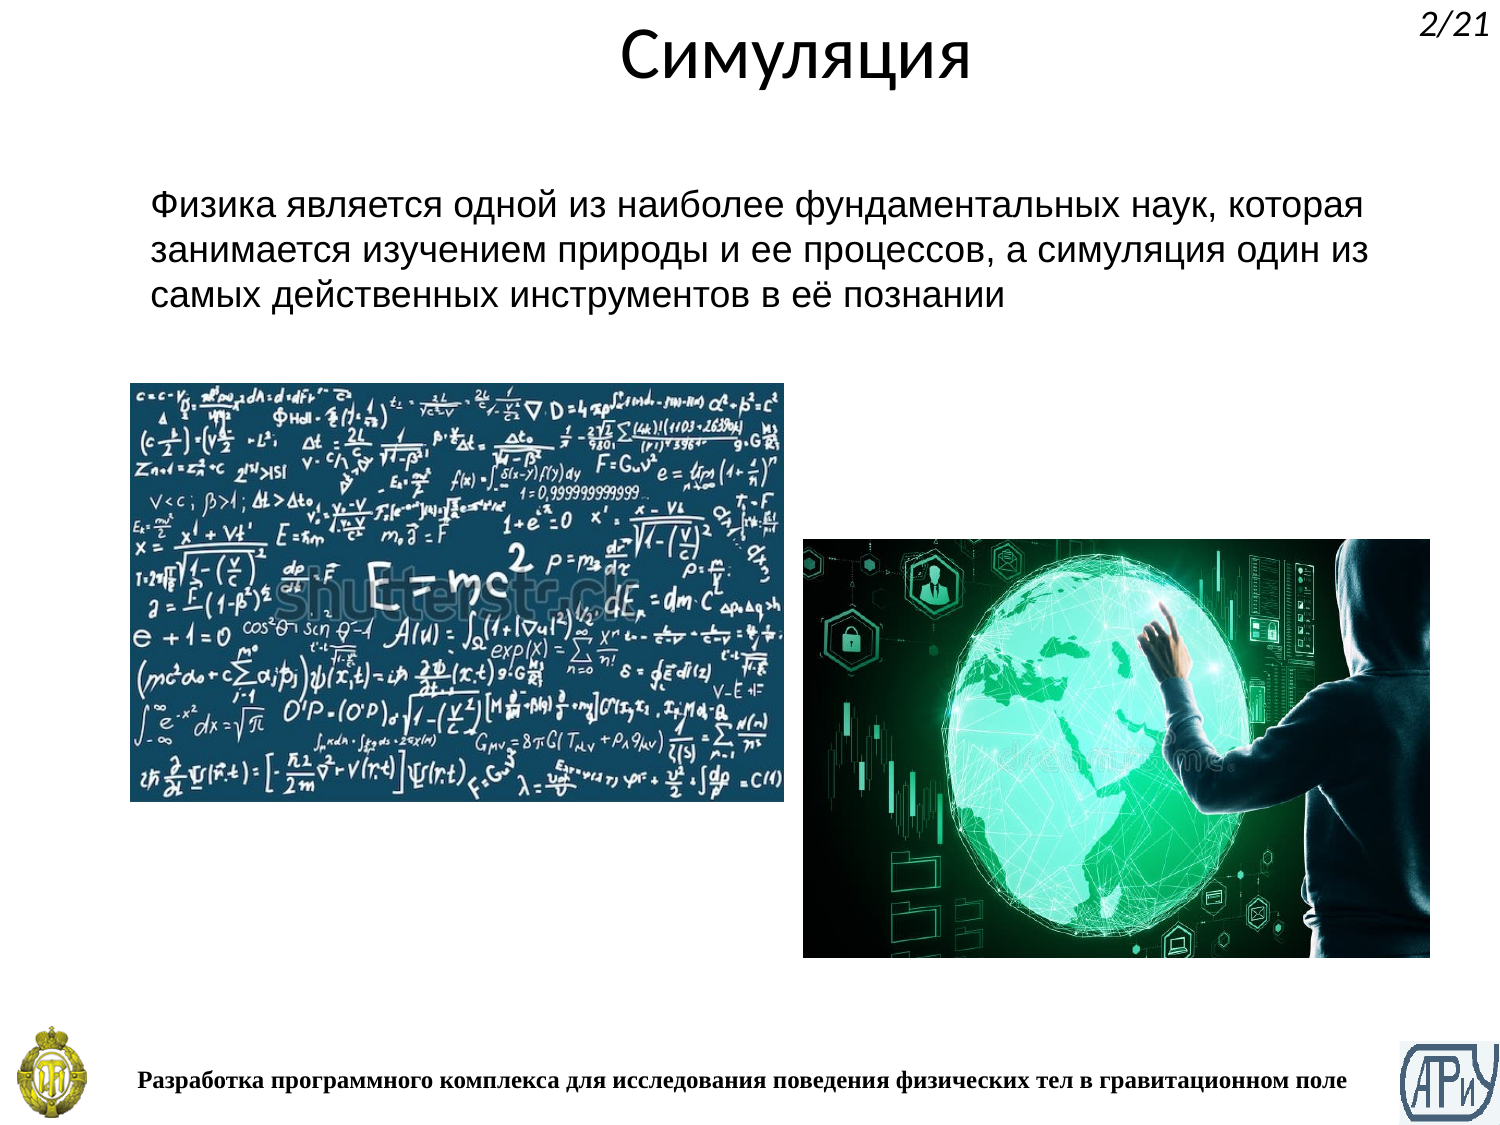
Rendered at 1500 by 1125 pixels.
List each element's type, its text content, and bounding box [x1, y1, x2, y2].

title Симуляция [159, 0, 1435, 118]
text_box Физика является одной из наиболее фундаментальных наук, которая занимается изучением природы и ее процессов, а симуляция один из самых действенных инструментов в её познании [135, 172, 1430, 322]
picture [1399, 1041, 1500, 1125]
text_box Разработка программного комплекса для исследования поведения физических тел в гравитационном поле [93, 1045, 1393, 1113]
text_box 2/21 [1435, 0, 1500, 64]
picture [803, 539, 1431, 959]
picture [130, 383, 785, 802]
picture [17, 1026, 88, 1118]
